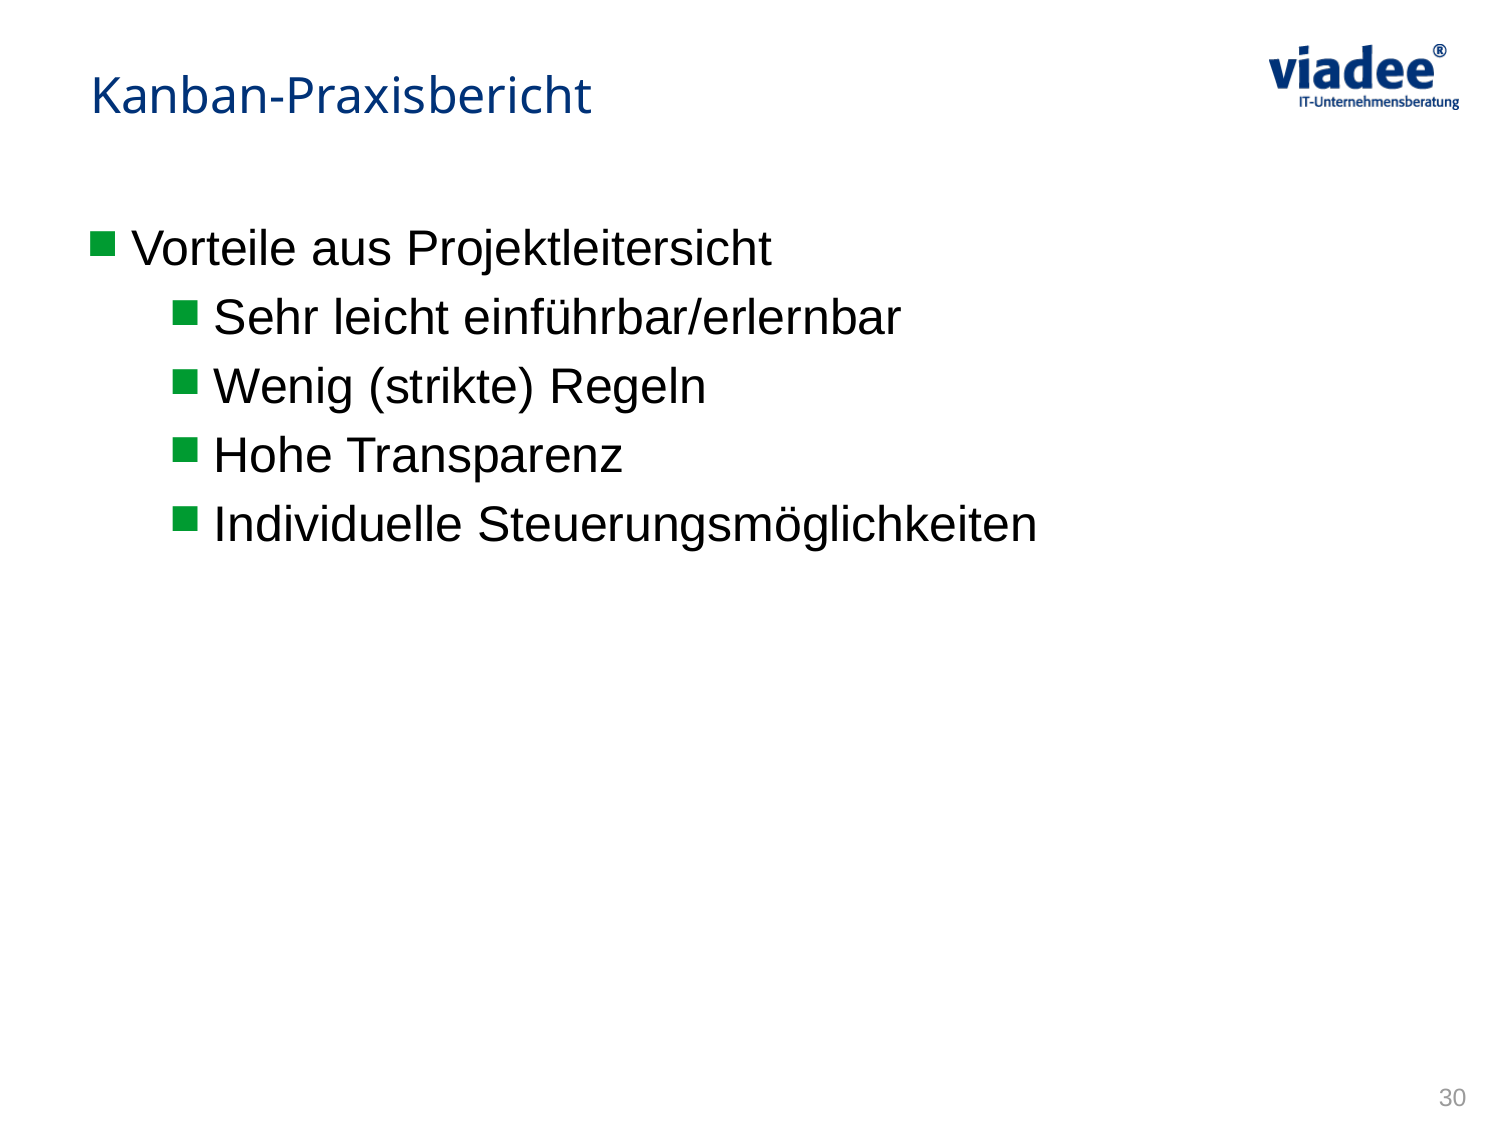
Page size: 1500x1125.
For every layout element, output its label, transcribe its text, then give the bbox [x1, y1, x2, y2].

title Kanban-Praxisbericht [75, 63, 1174, 182]
list Vorteile aus Projektleitersicht Sehr leicht einführbar/erlernbar Wenig (strikte) Regeln Hohe Transparenz Individuelle Steuerungsmöglichkeiten [75, 208, 1459, 1005]
picture [1269, 44, 1459, 110]
slide_number 30 [1355, 1068, 1482, 1124]
